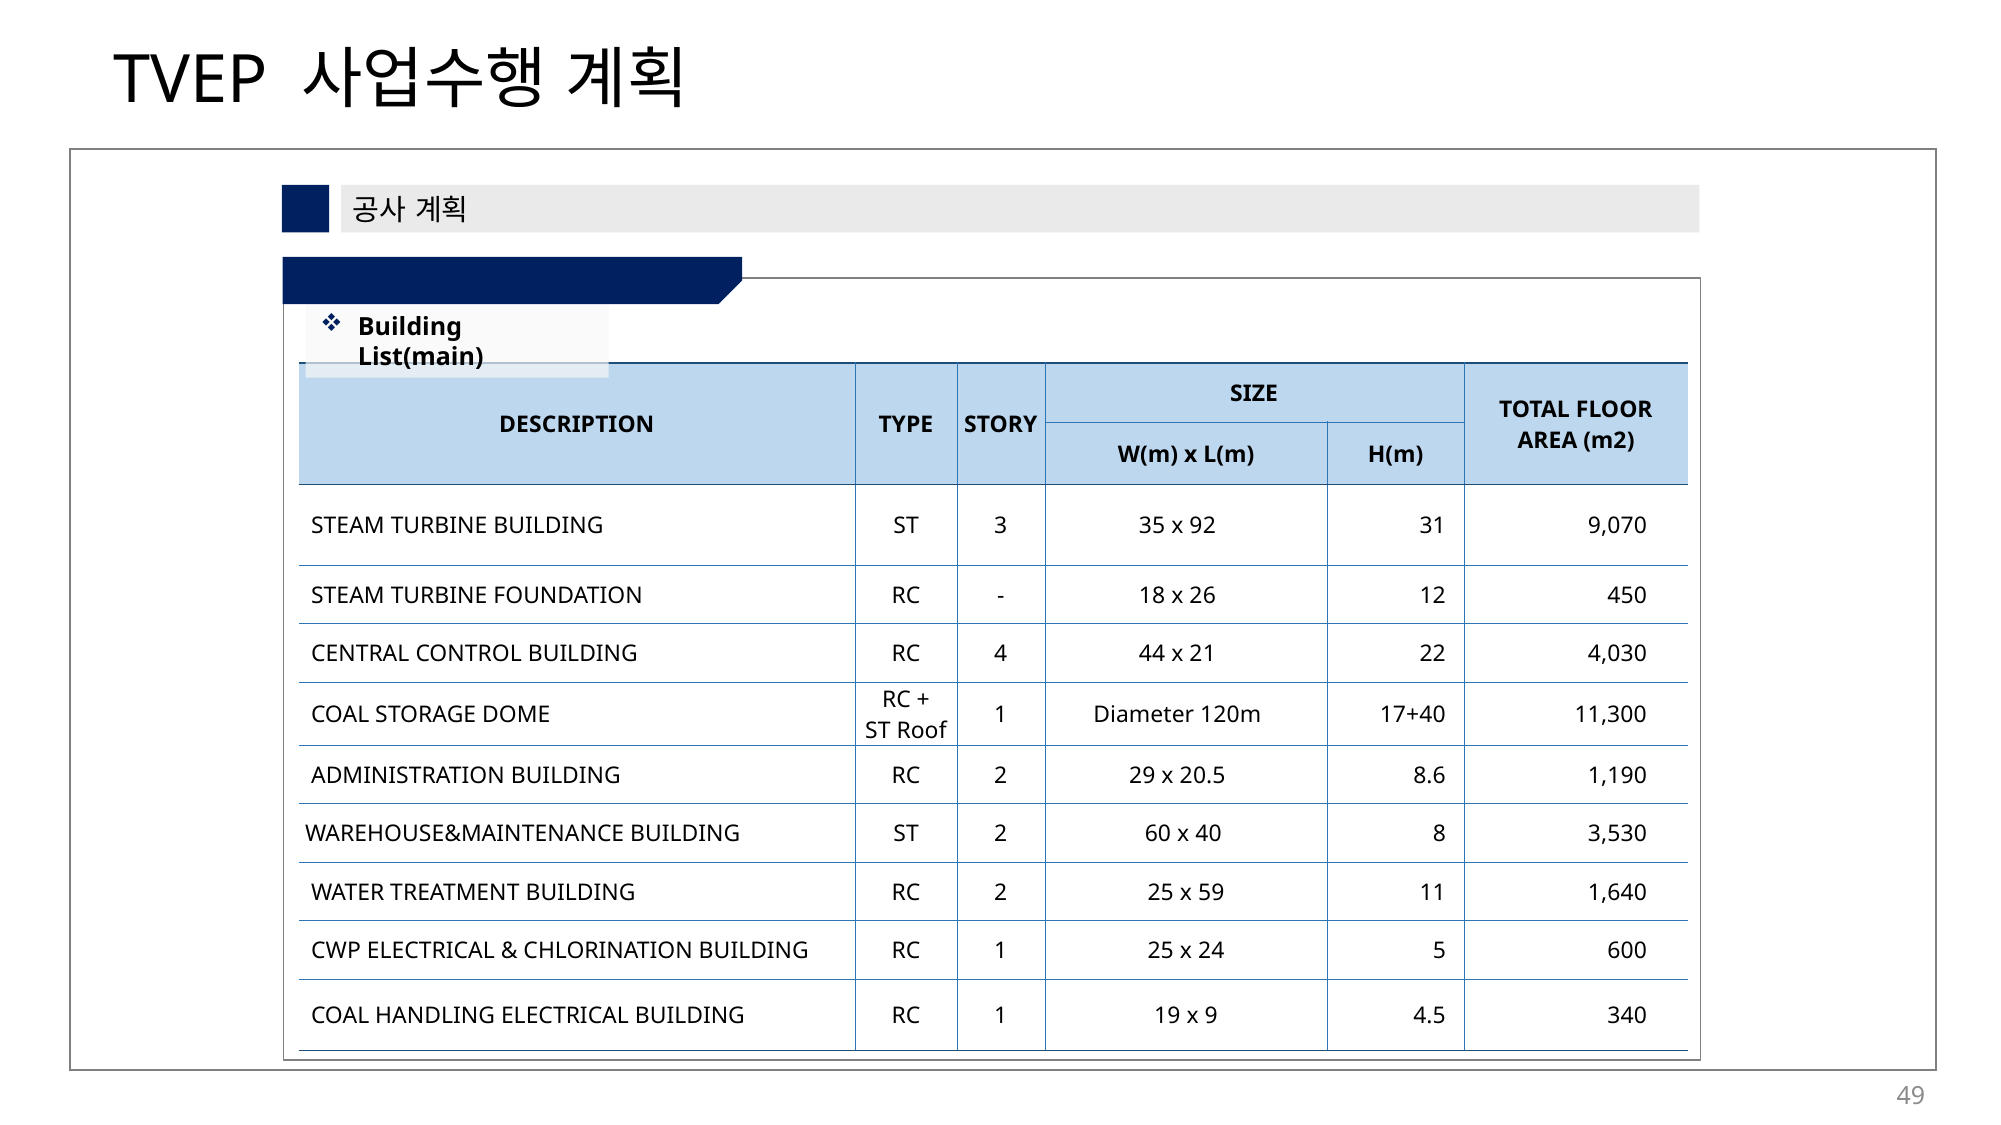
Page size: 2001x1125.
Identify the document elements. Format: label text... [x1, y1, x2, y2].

slide_number 49 [1867, 1070, 1955, 1123]
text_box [282, 255, 808, 305]
text_box [283, 278, 1701, 1061]
text_box Building List(main) [305, 305, 609, 378]
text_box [281, 184, 1700, 233]
